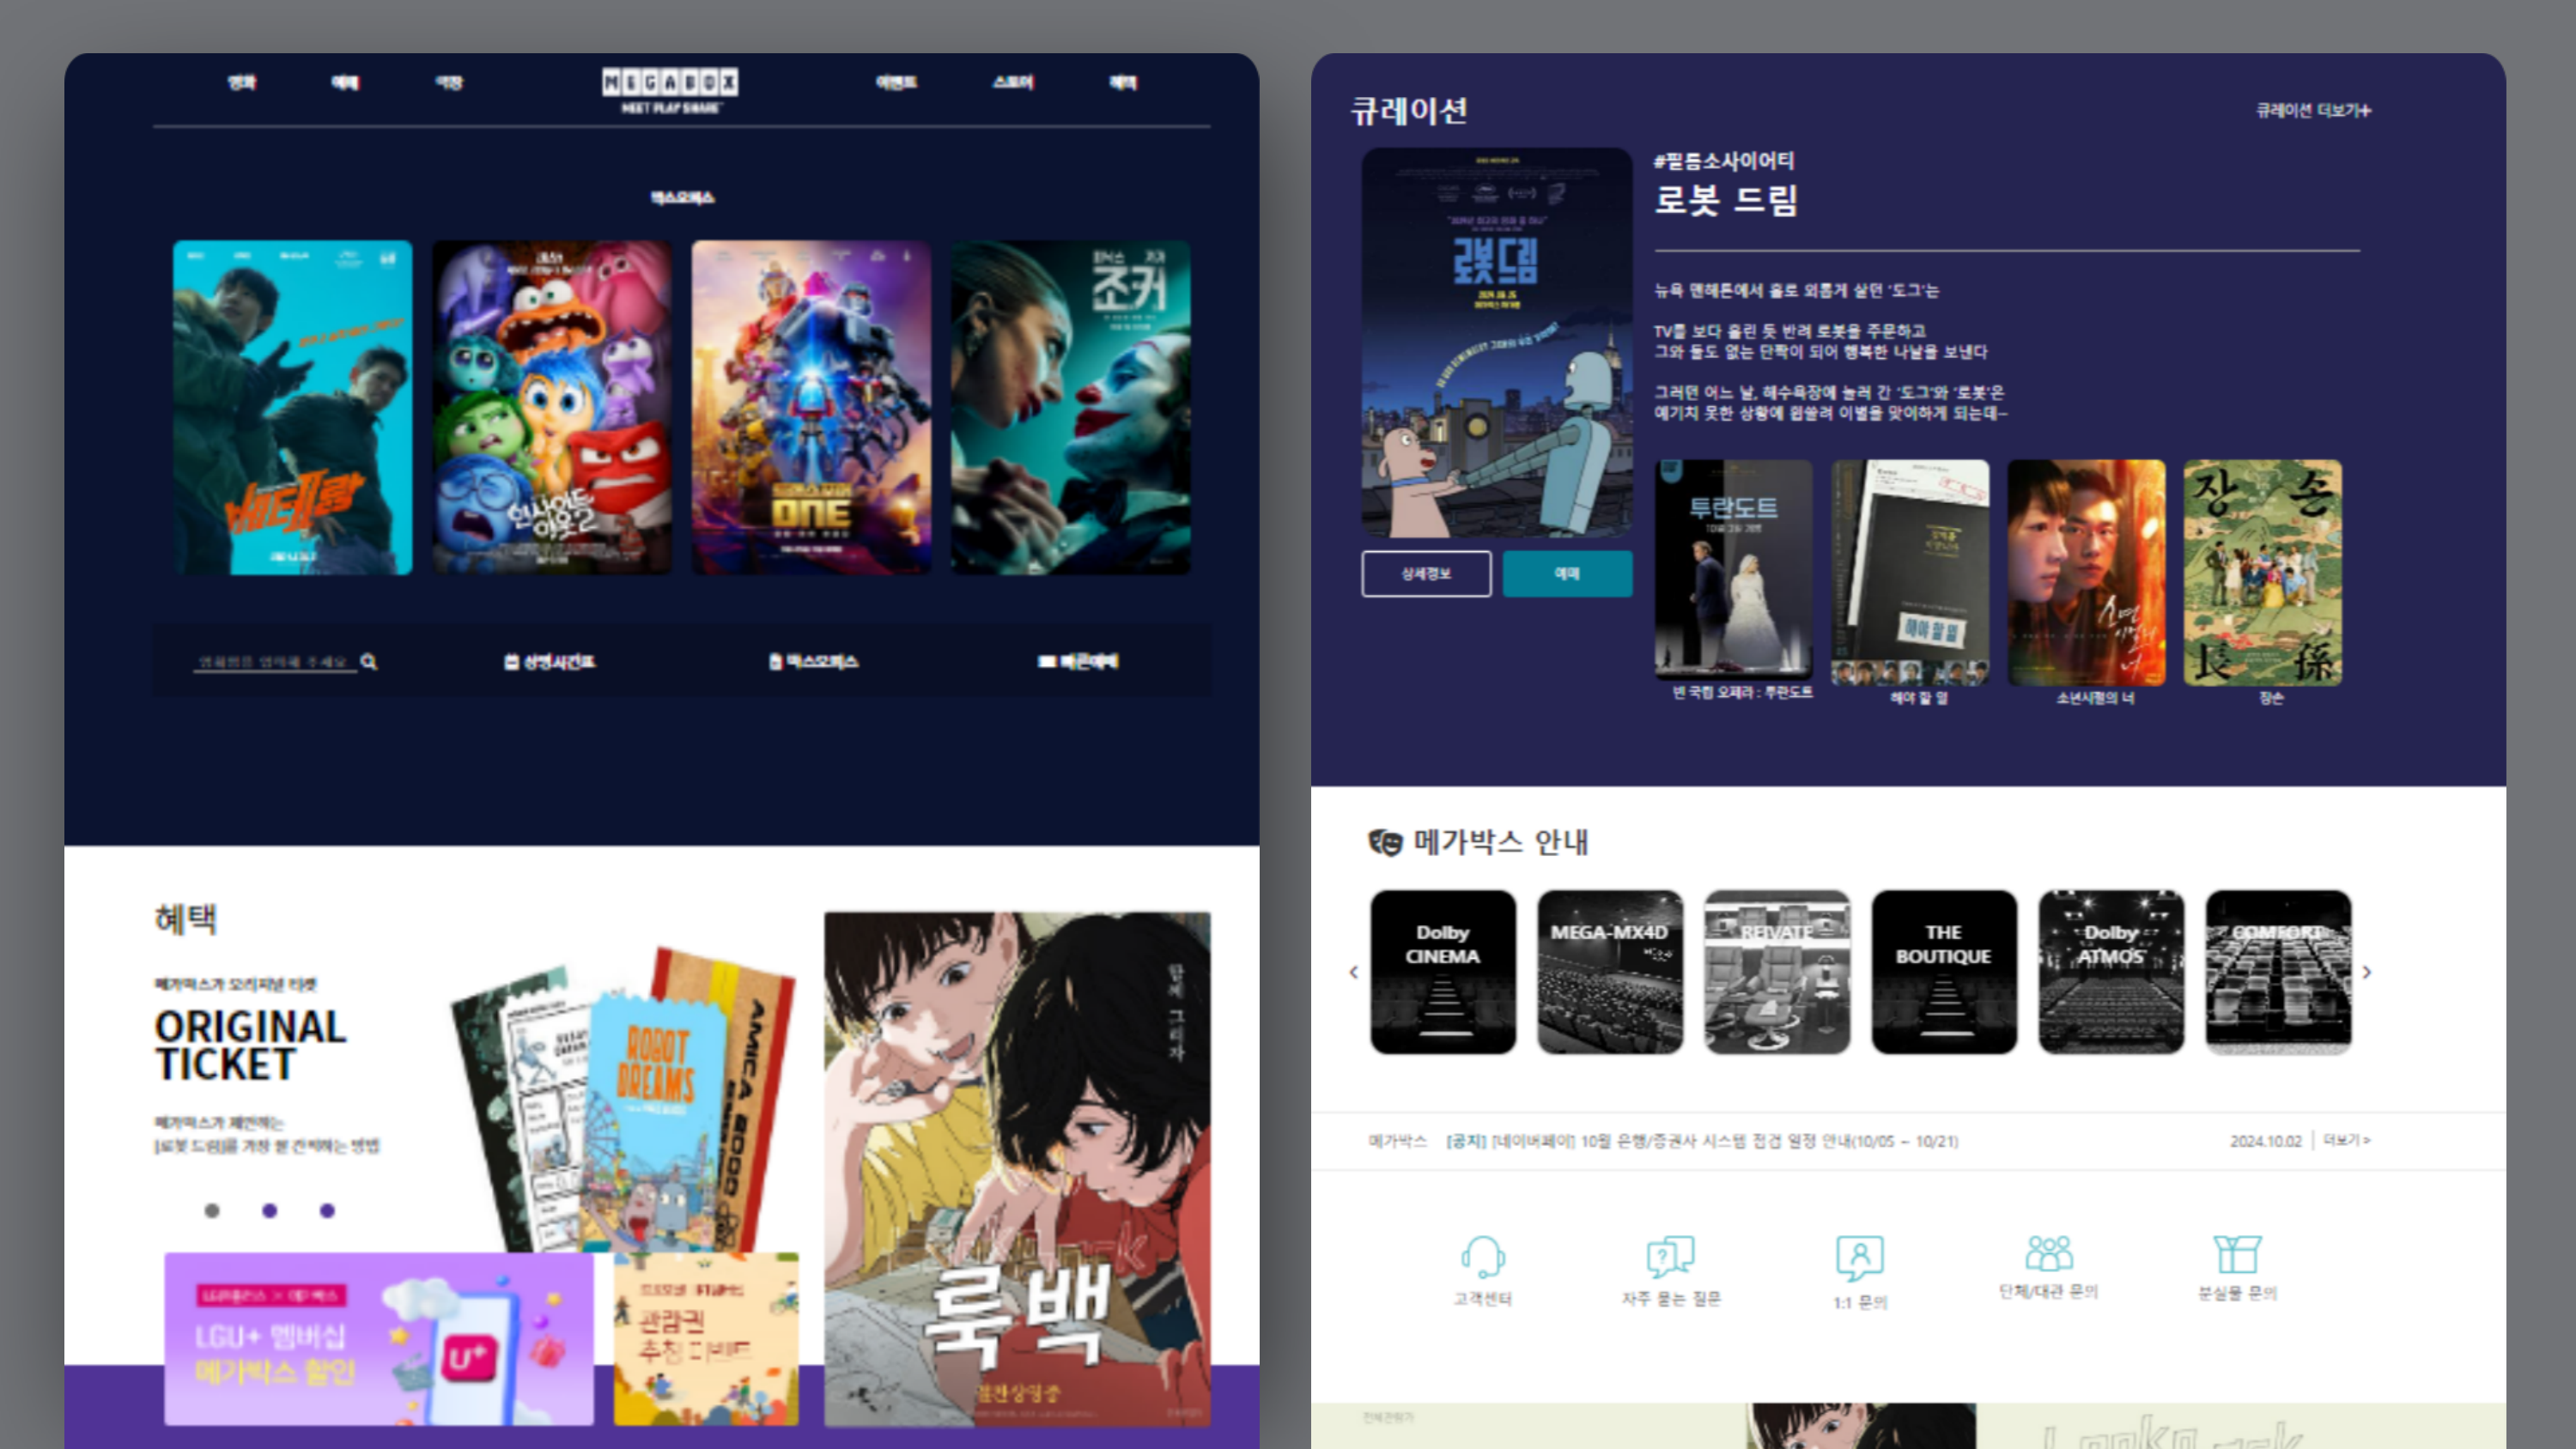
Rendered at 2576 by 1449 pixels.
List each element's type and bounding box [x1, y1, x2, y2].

picture [1310, 53, 2506, 1449]
picture [64, 53, 1260, 1449]
